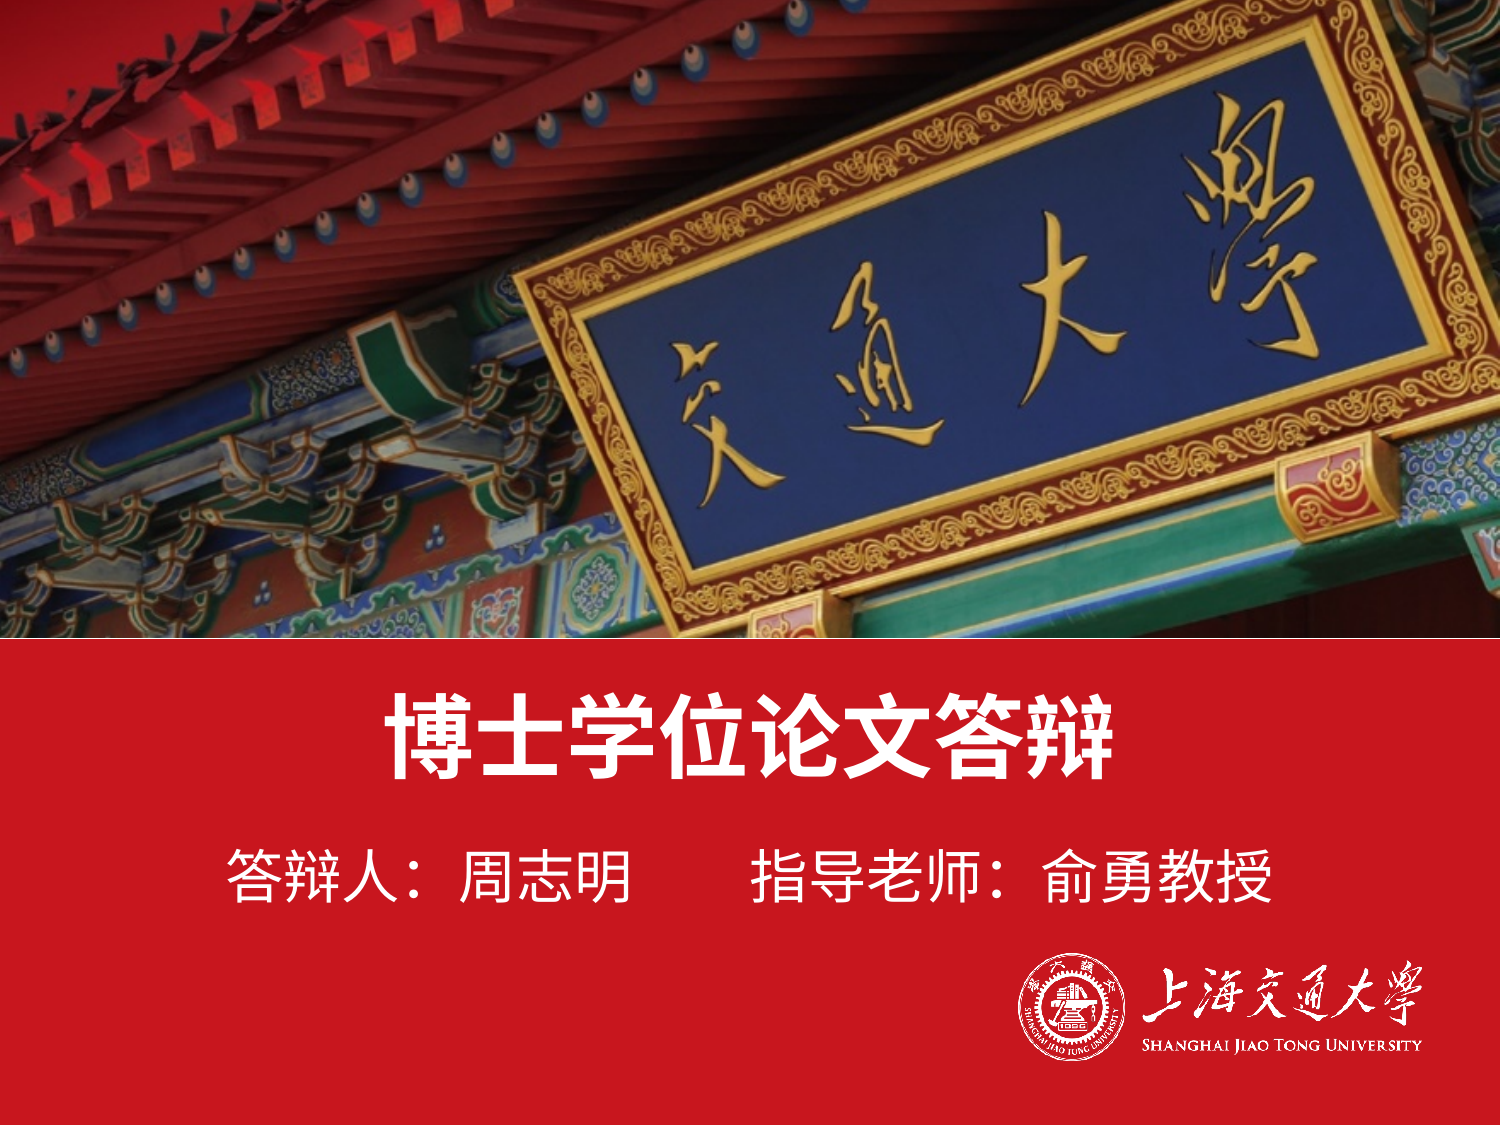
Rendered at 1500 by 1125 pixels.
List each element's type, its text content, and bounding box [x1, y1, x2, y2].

picture [0, 0, 1500, 638]
picture [1018, 953, 1422, 1061]
title 博士学位论文答辩 [103, 667, 1397, 816]
subtitle 答辩人：周志明 指导老师：俞勇教授 [103, 825, 1397, 925]
